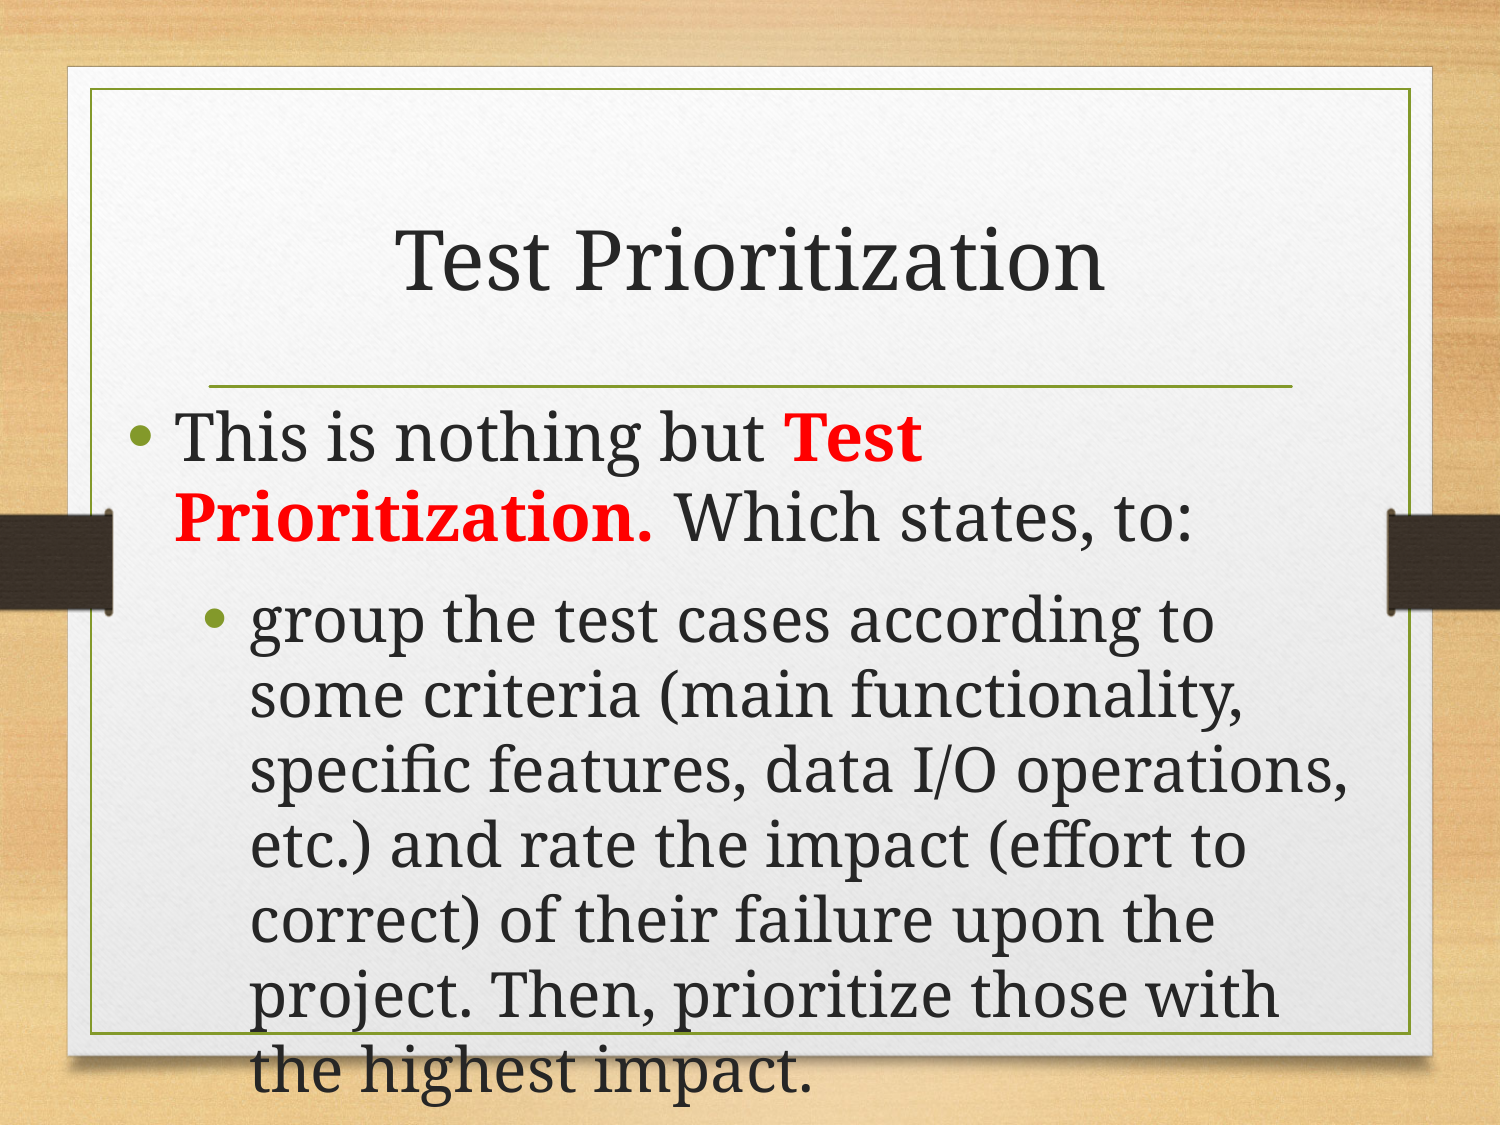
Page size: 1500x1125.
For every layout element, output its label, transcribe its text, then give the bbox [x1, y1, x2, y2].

title Test Prioritization [193, 150, 1309, 365]
list This is nothing but Test Prioritization. Which states, to: group the test cases according to some criteria (main functionality, specific features, data I/O operations, etc.) and rate the impact (effort to correct) of their failure upon the project. Then, prioritize those with the highest impact. [112, 387, 1388, 1025]
picture [0, 0, 1500, 1125]
